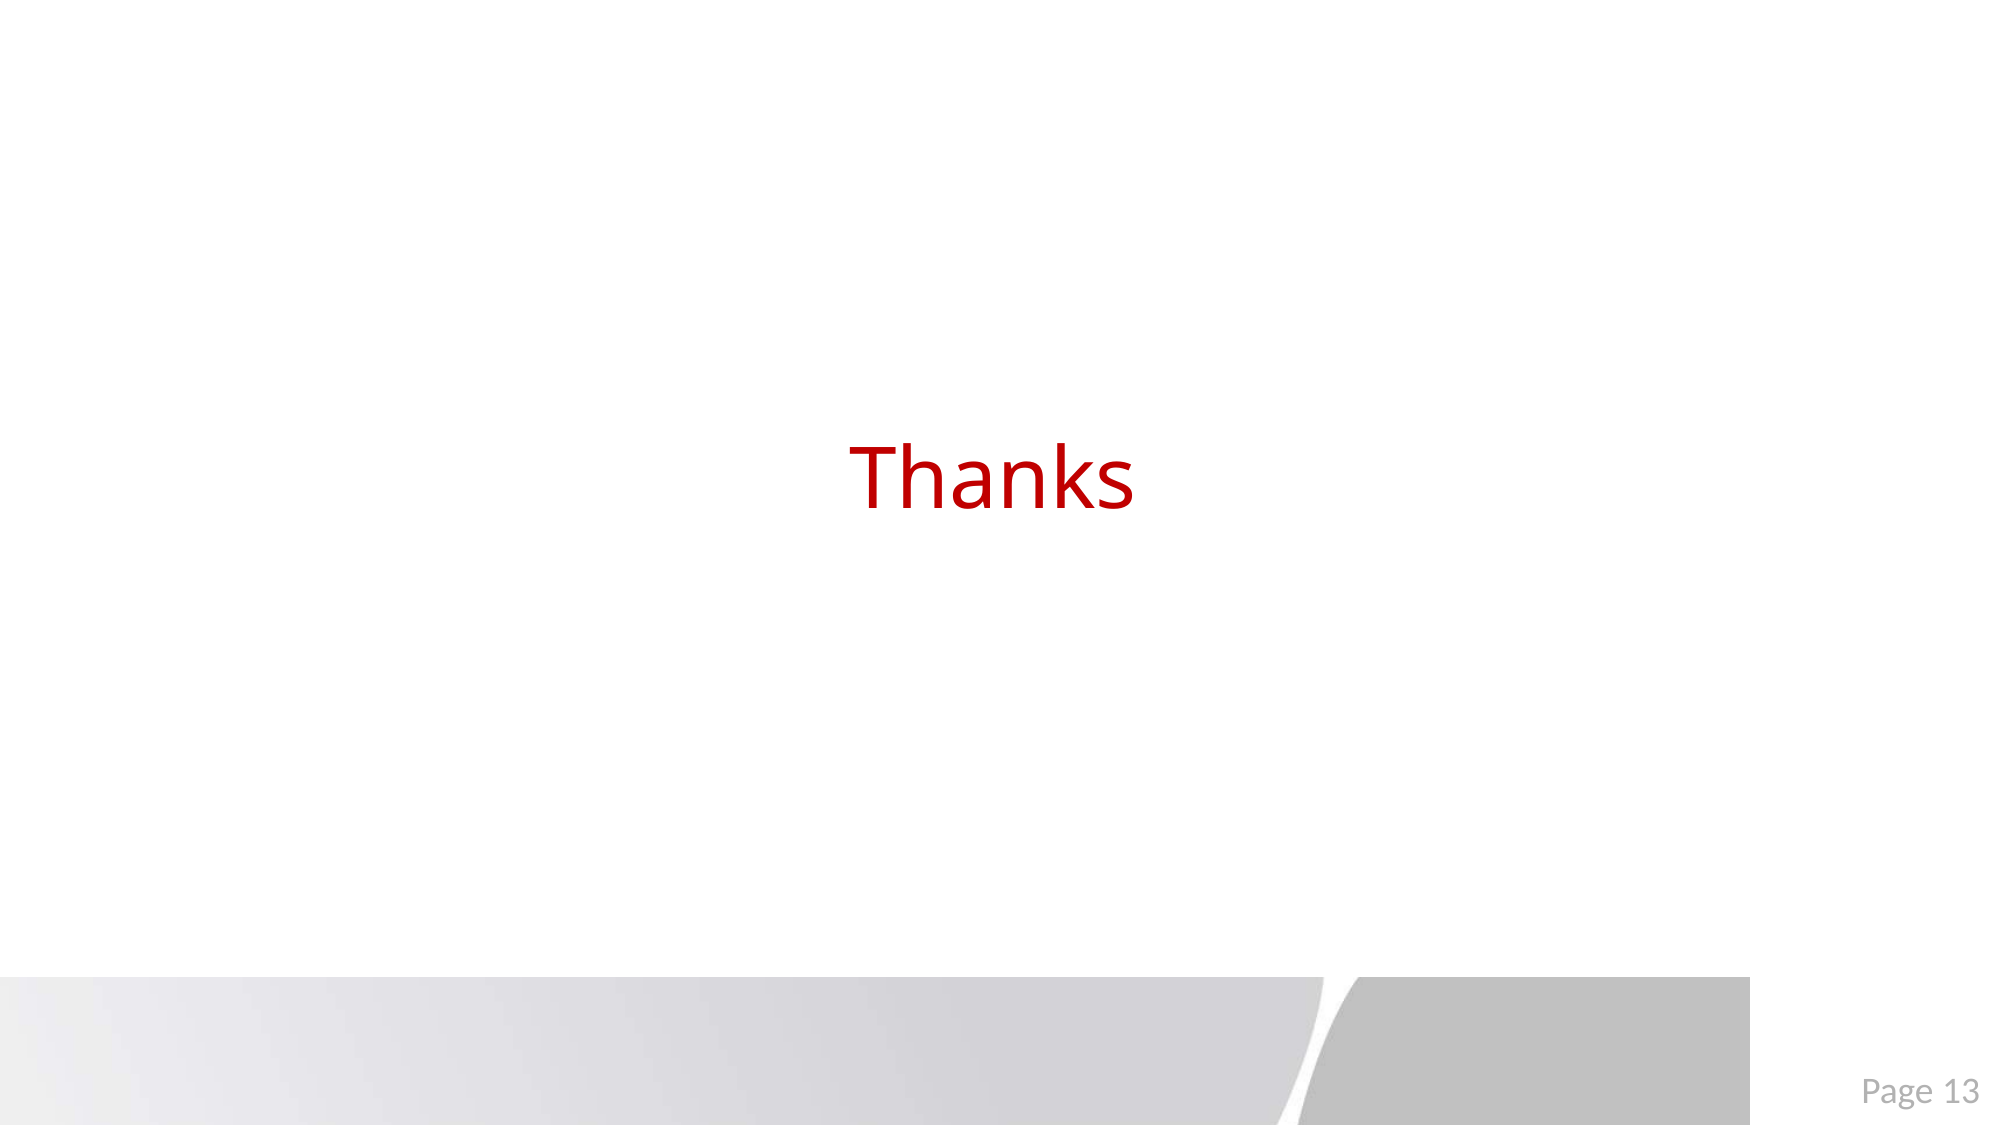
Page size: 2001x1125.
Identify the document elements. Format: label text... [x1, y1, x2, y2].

slide_number Page 13 [1757, 1081, 1980, 1125]
title Thanks www.huawei.com [796, 391, 1190, 612]
picture [0, 977, 1751, 1125]
